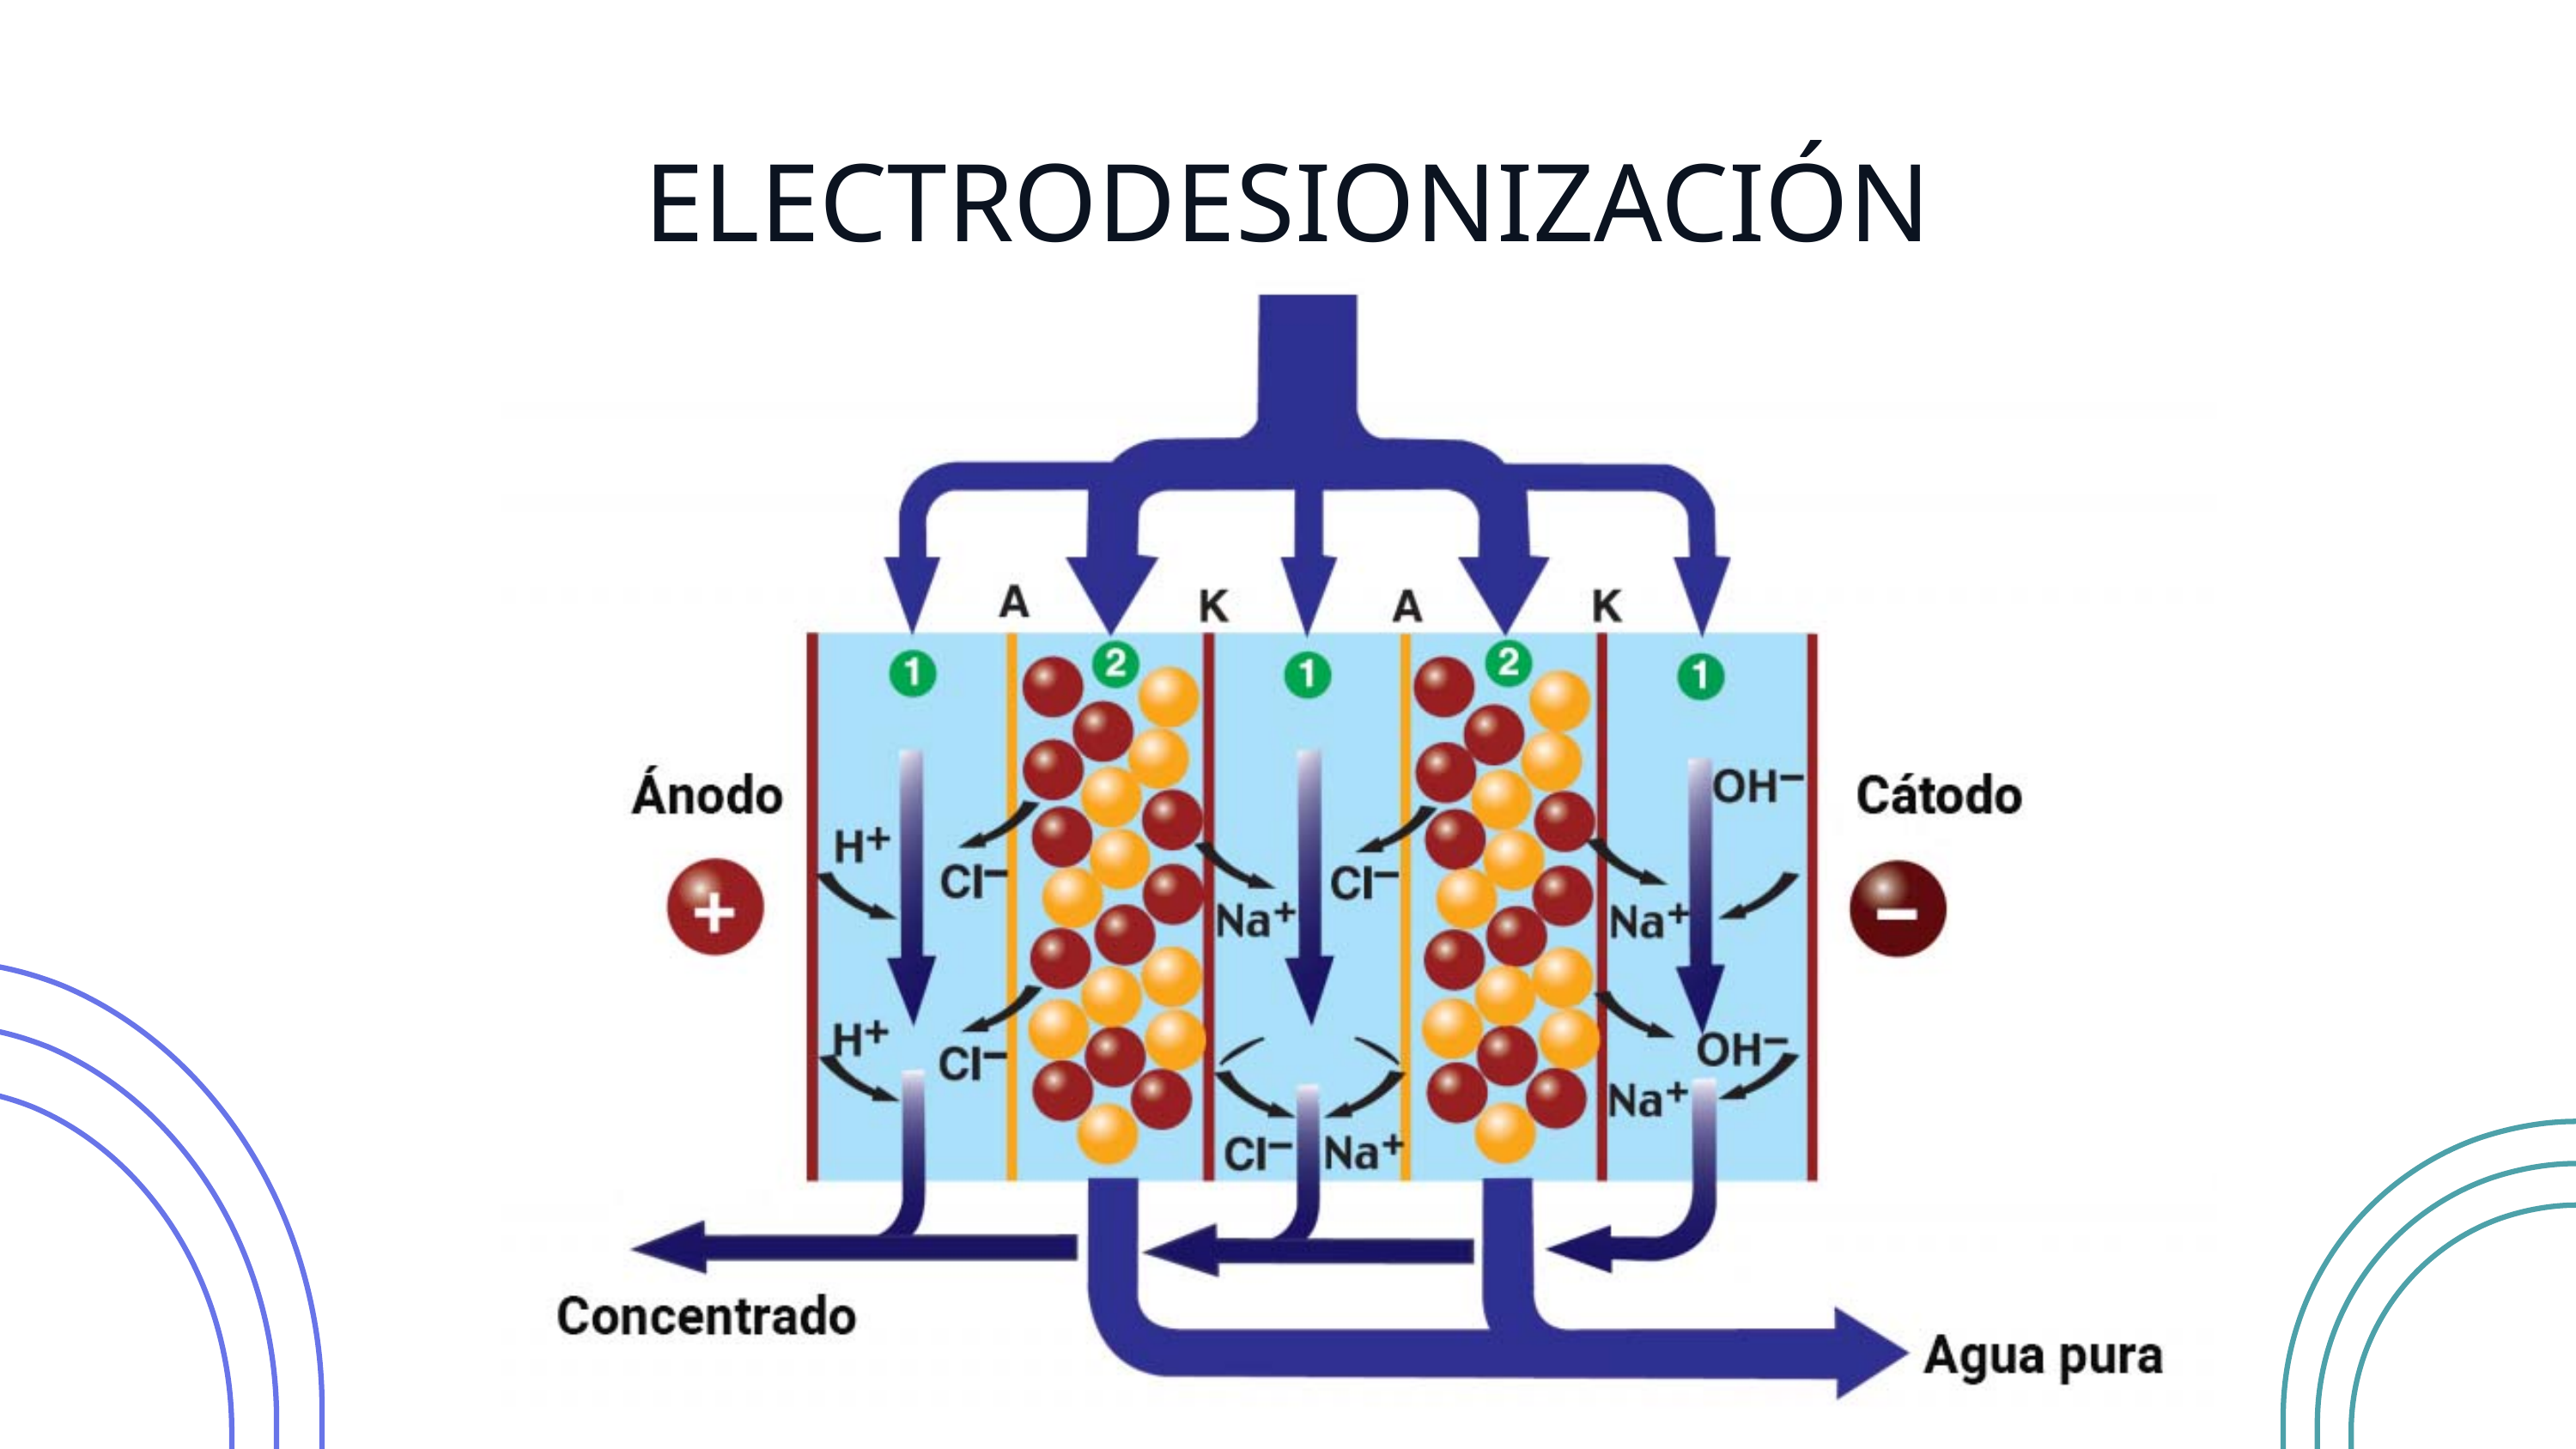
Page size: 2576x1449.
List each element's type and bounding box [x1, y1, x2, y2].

picture [501, 607, 2217, 1449]
text_box [154, 108, 2246, 607]
text_box [2282, 1121, 2576, 1449]
text_box [0, 960, 323, 1449]
